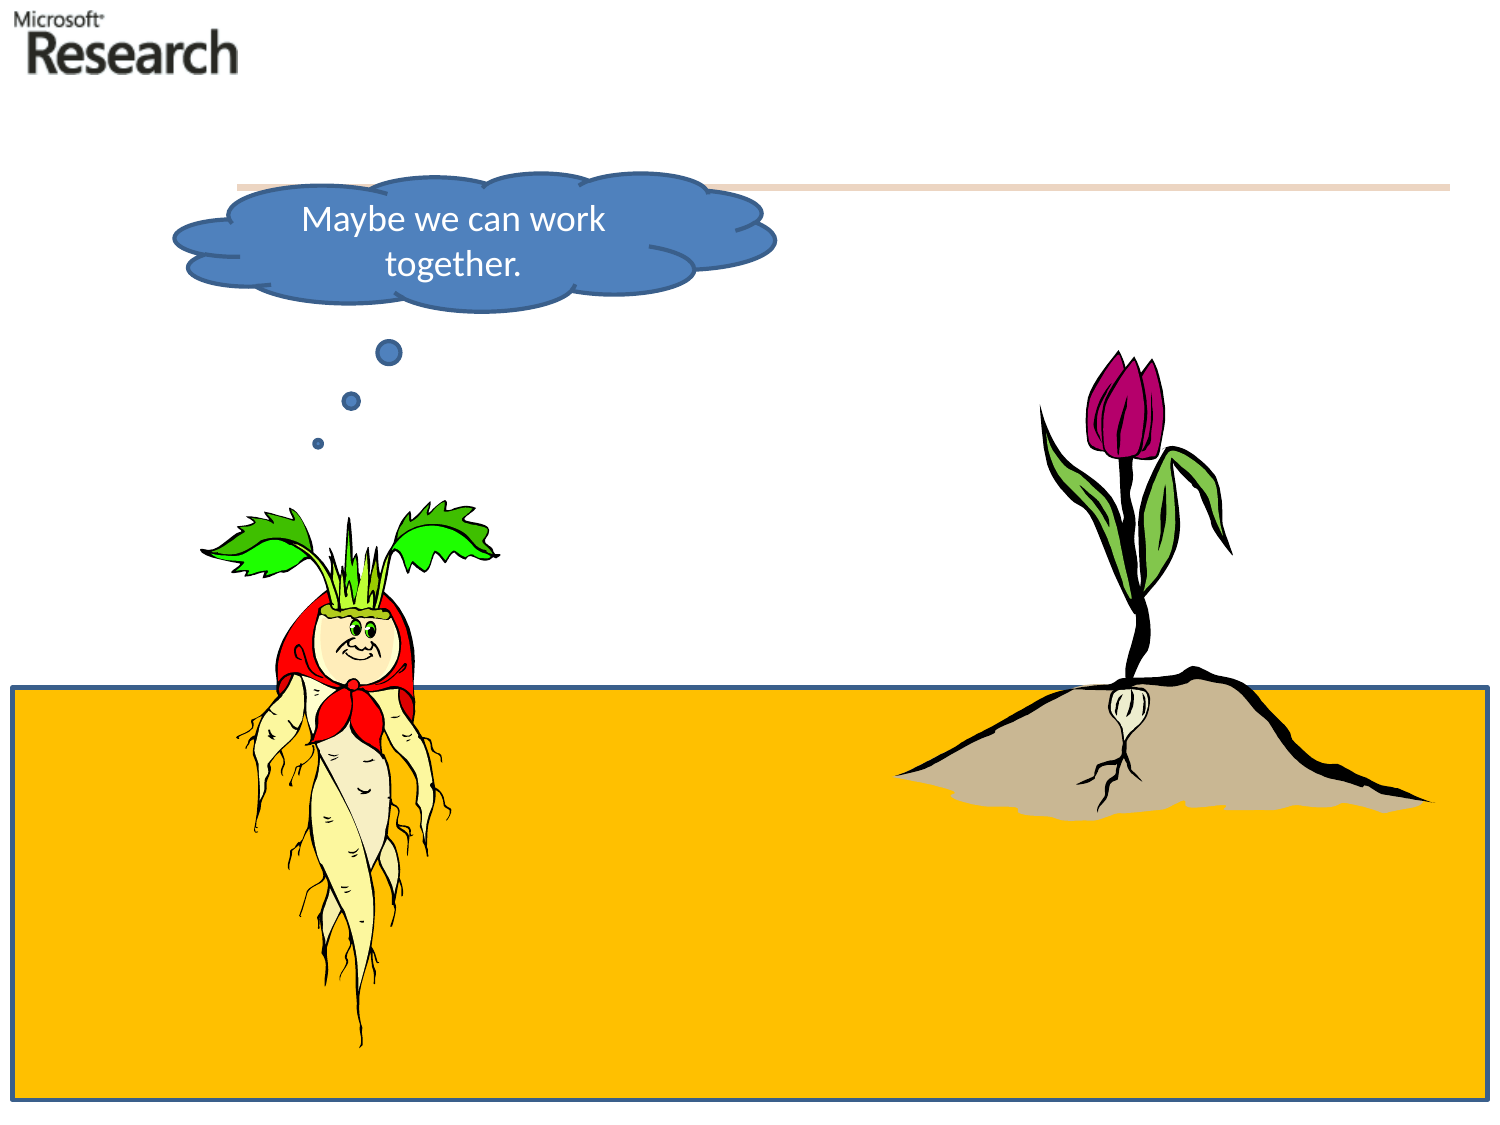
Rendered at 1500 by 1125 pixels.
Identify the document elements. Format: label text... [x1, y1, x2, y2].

picture [887, 349, 1442, 824]
text_box Maybe we can work together. [172, 171, 778, 314]
picture [14, 10, 238, 75]
text_box Maybe we can work together. [375, 339, 403, 367]
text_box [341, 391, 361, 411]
picture [199, 499, 504, 1049]
text_box [10, 685, 1490, 1102]
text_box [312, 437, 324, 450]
